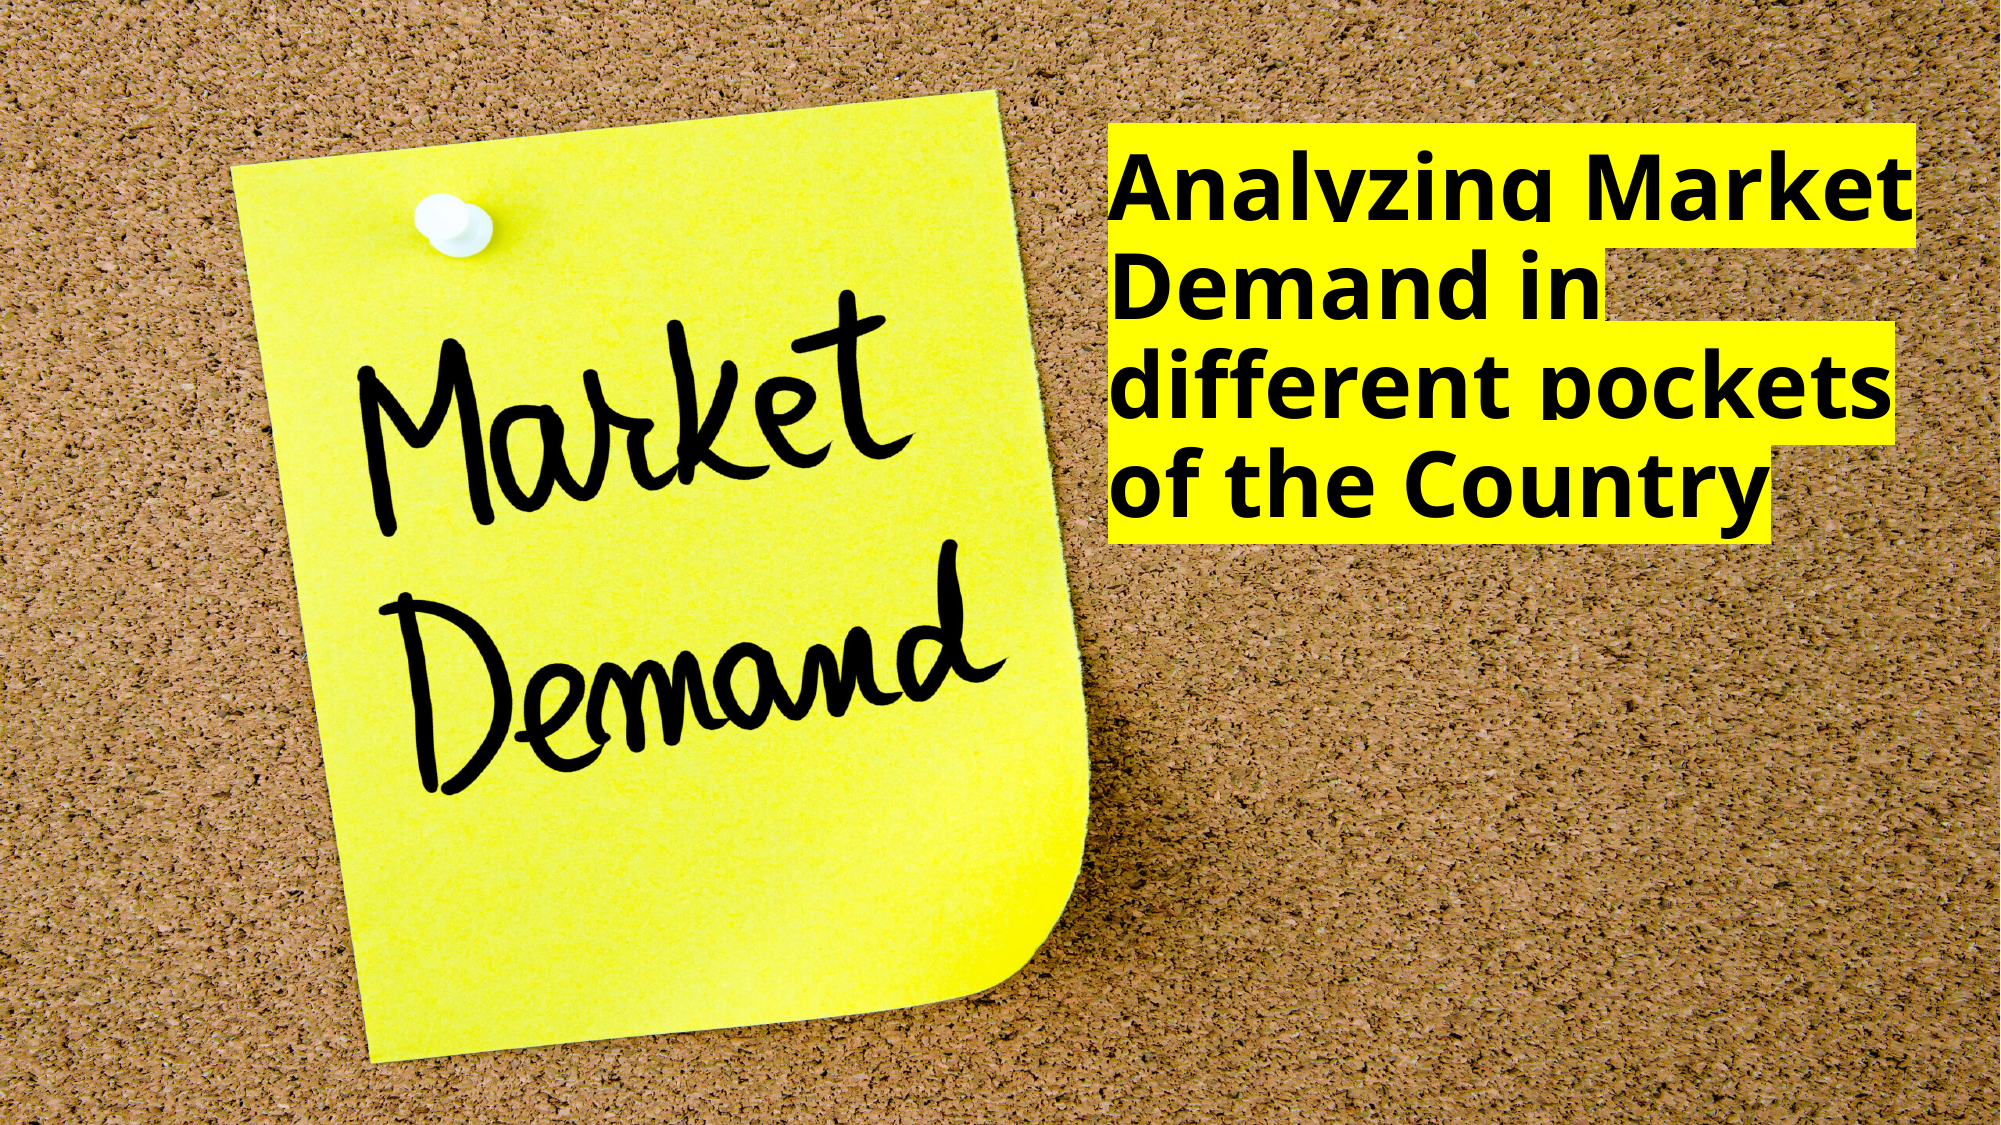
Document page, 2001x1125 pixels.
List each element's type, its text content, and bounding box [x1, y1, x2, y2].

picture [0, 0, 2001, 1125]
title Analyzing Market Demand in different pockets of the Country [1092, 81, 1963, 598]
